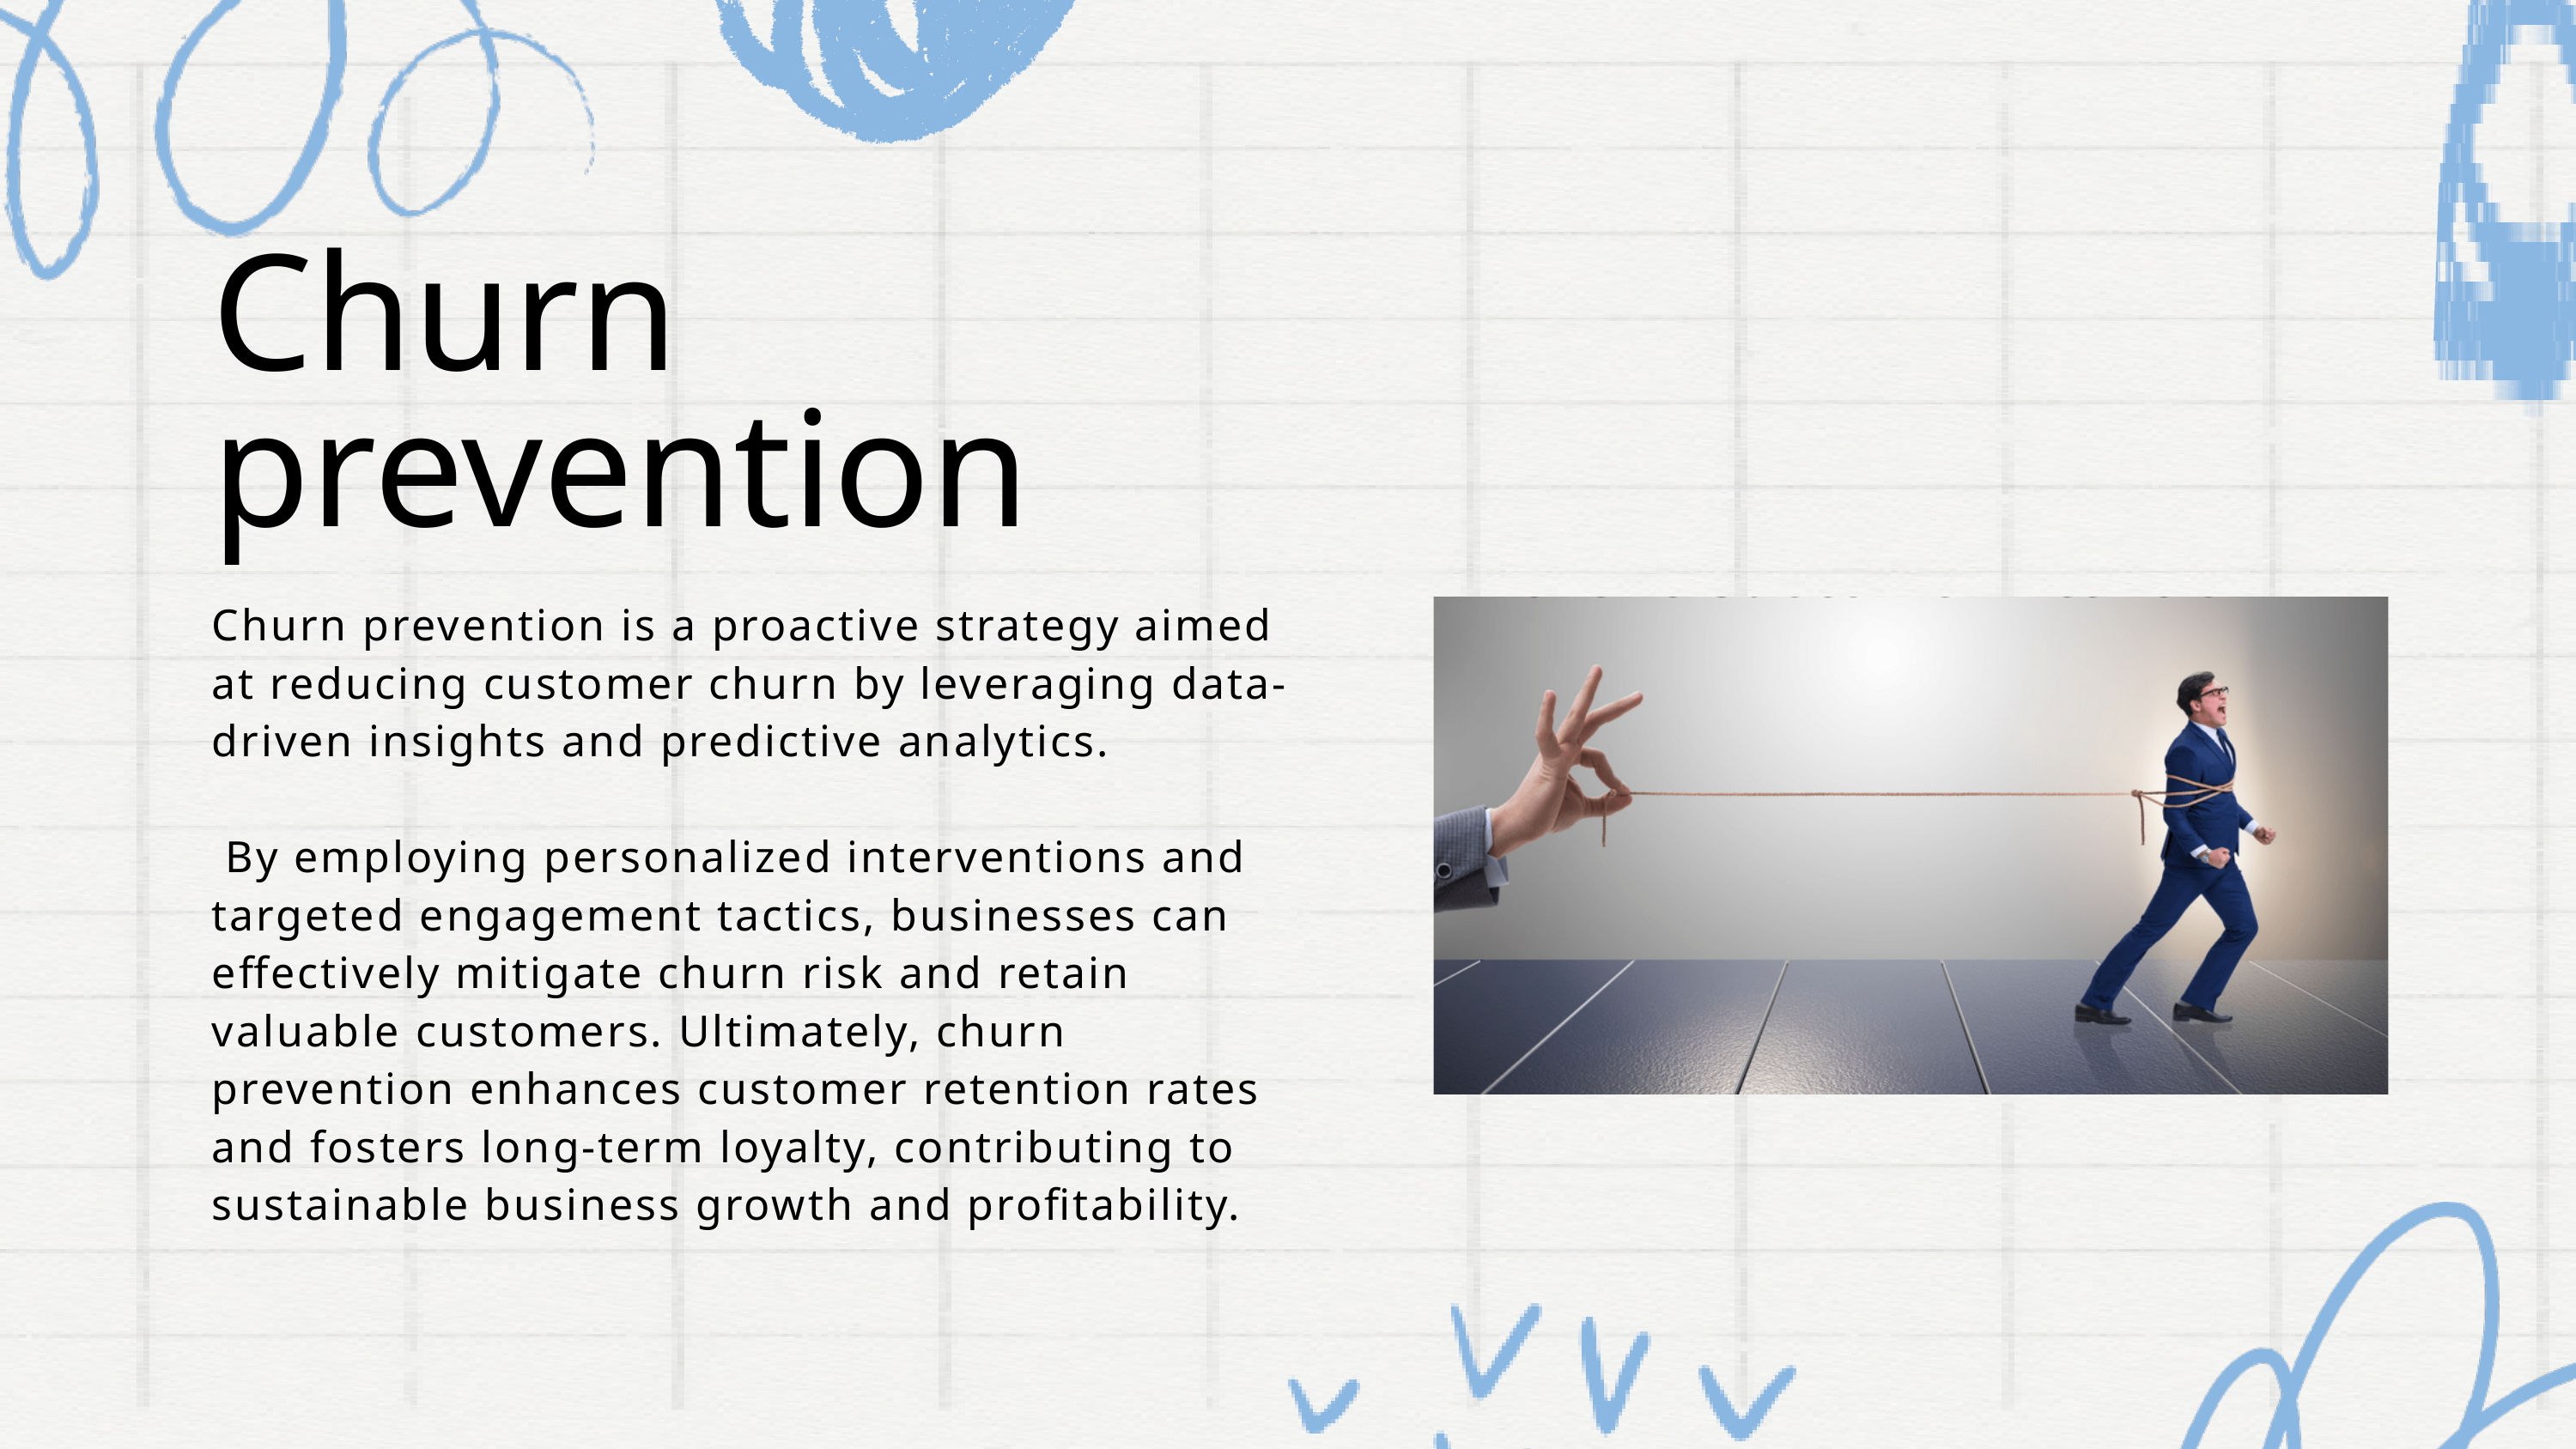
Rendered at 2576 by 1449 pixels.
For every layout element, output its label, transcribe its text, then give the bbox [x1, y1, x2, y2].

text_box [1288, 1303, 1862, 1449]
text_box Churn prevention is a proactive strategy aimed at reducing customer churn by leveraging data-driven insights and predictive analytics. By employing personalized interventions and targeted engagement tactics, businesses can effectively mitigate churn risk and retain valuable customers. Ultimately, churn prevention enhances customer retention rates and fosters long-term loyalty, contributing to sustainable business growth and profitability. [211, 591, 1298, 1229]
text_box [2162, 1202, 2576, 1449]
text_box Churn prevention [211, 246, 1318, 559]
text_box [0, 0, 2576, 1449]
text_box [0, 0, 596, 282]
text_box [2431, 0, 2576, 419]
text_box [704, 0, 1113, 145]
text_box [1433, 597, 2389, 1094]
